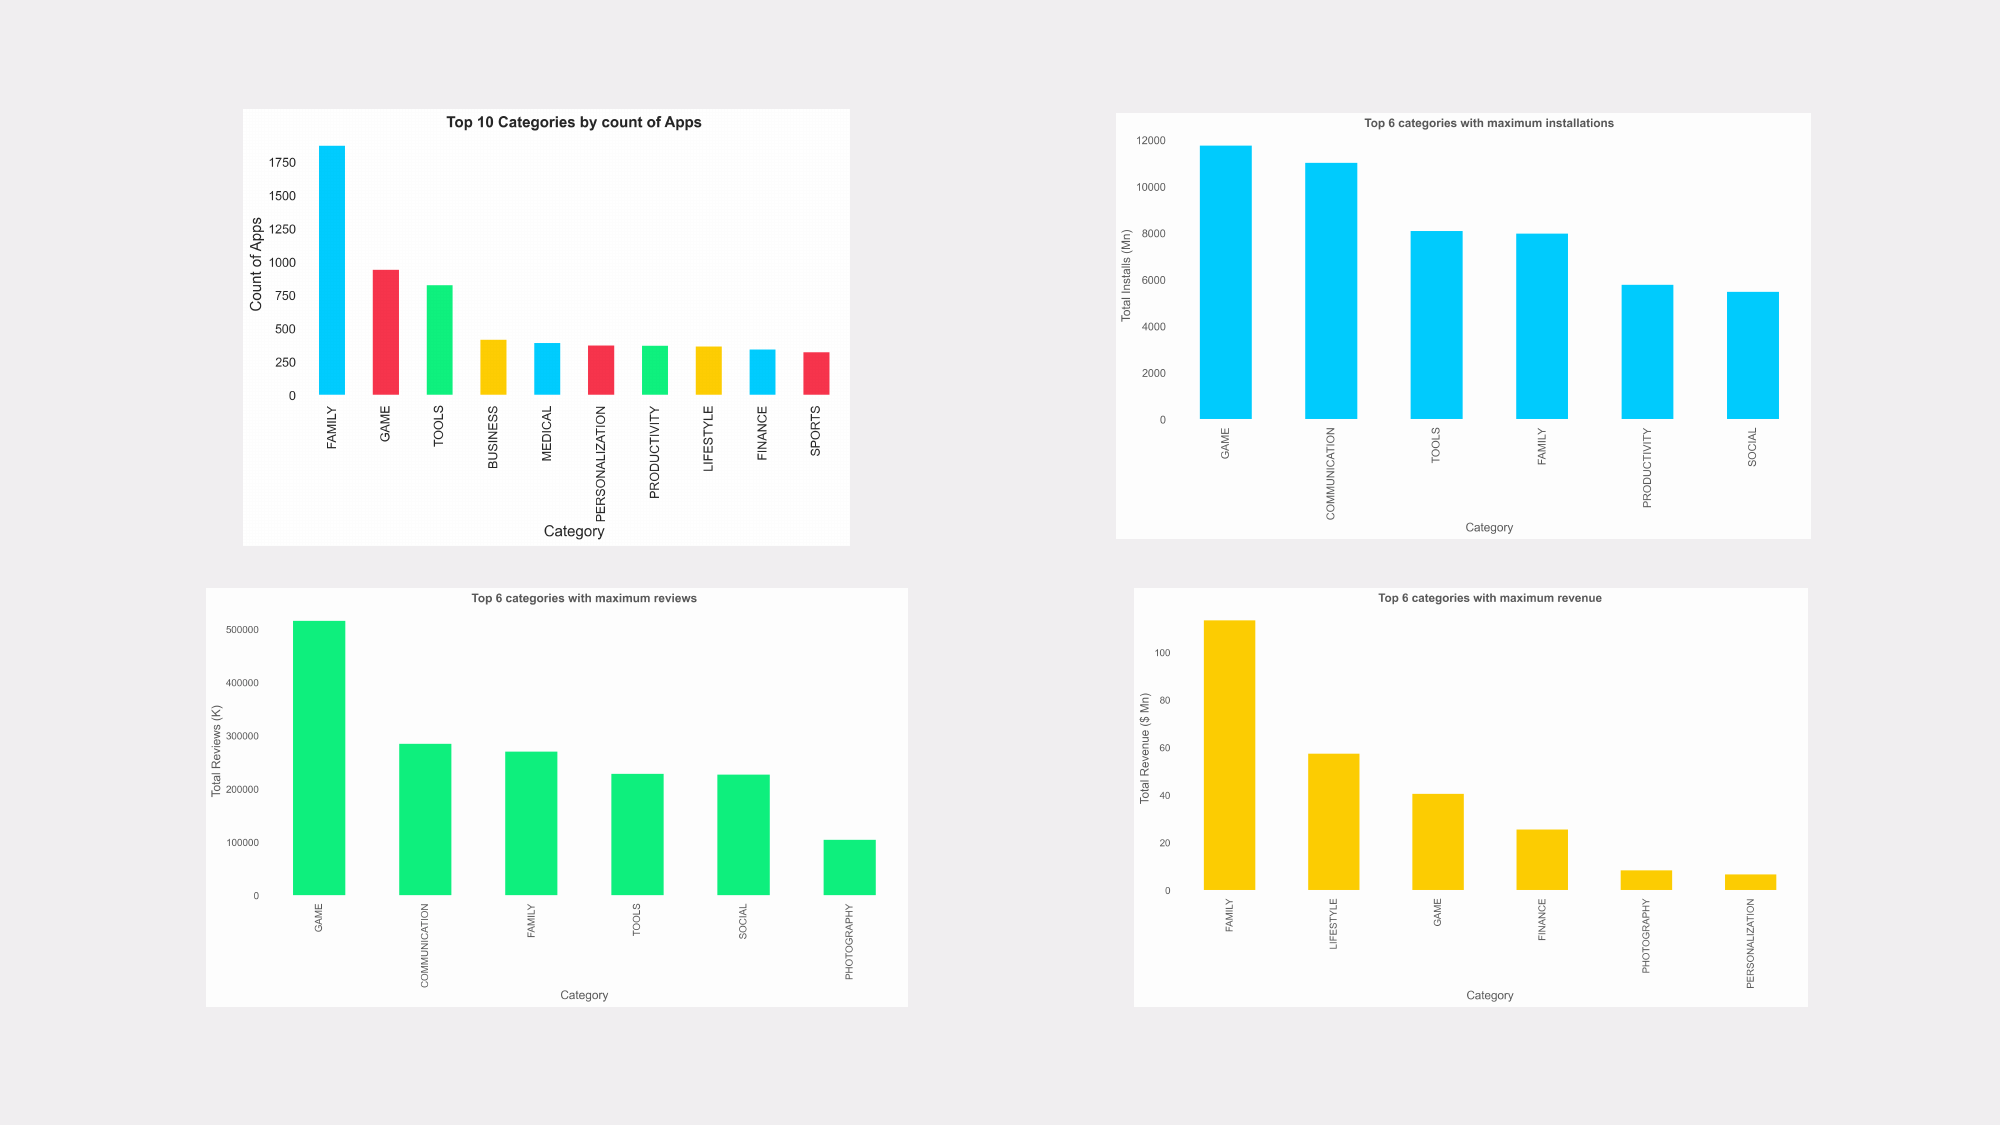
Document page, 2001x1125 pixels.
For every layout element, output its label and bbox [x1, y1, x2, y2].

picture [1134, 588, 1808, 1008]
picture [205, 588, 908, 1008]
picture [1115, 113, 1811, 539]
picture [243, 109, 850, 546]
